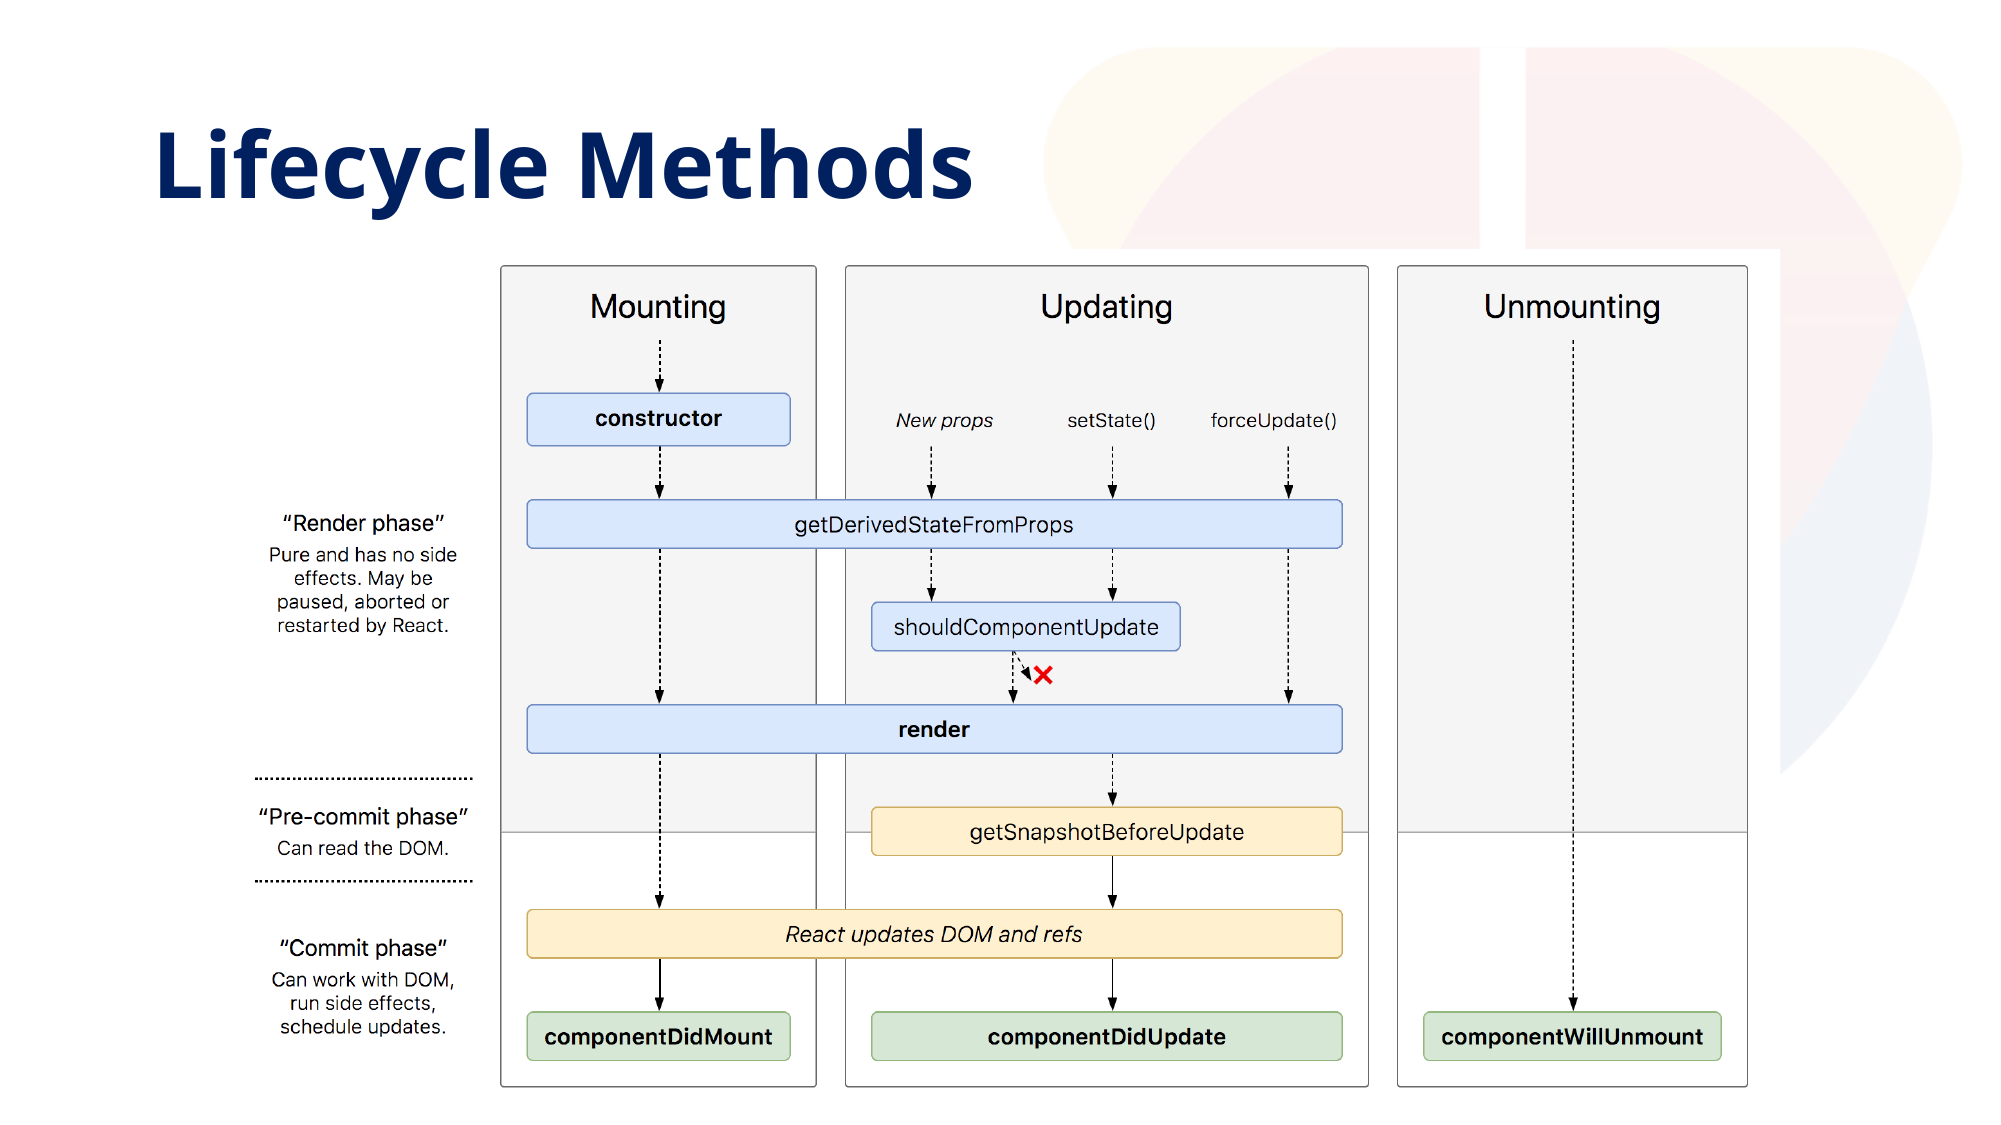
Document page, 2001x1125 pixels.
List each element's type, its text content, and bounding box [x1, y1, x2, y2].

title Lifecycle Methods [137, 59, 1863, 278]
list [219, 249, 1781, 1112]
